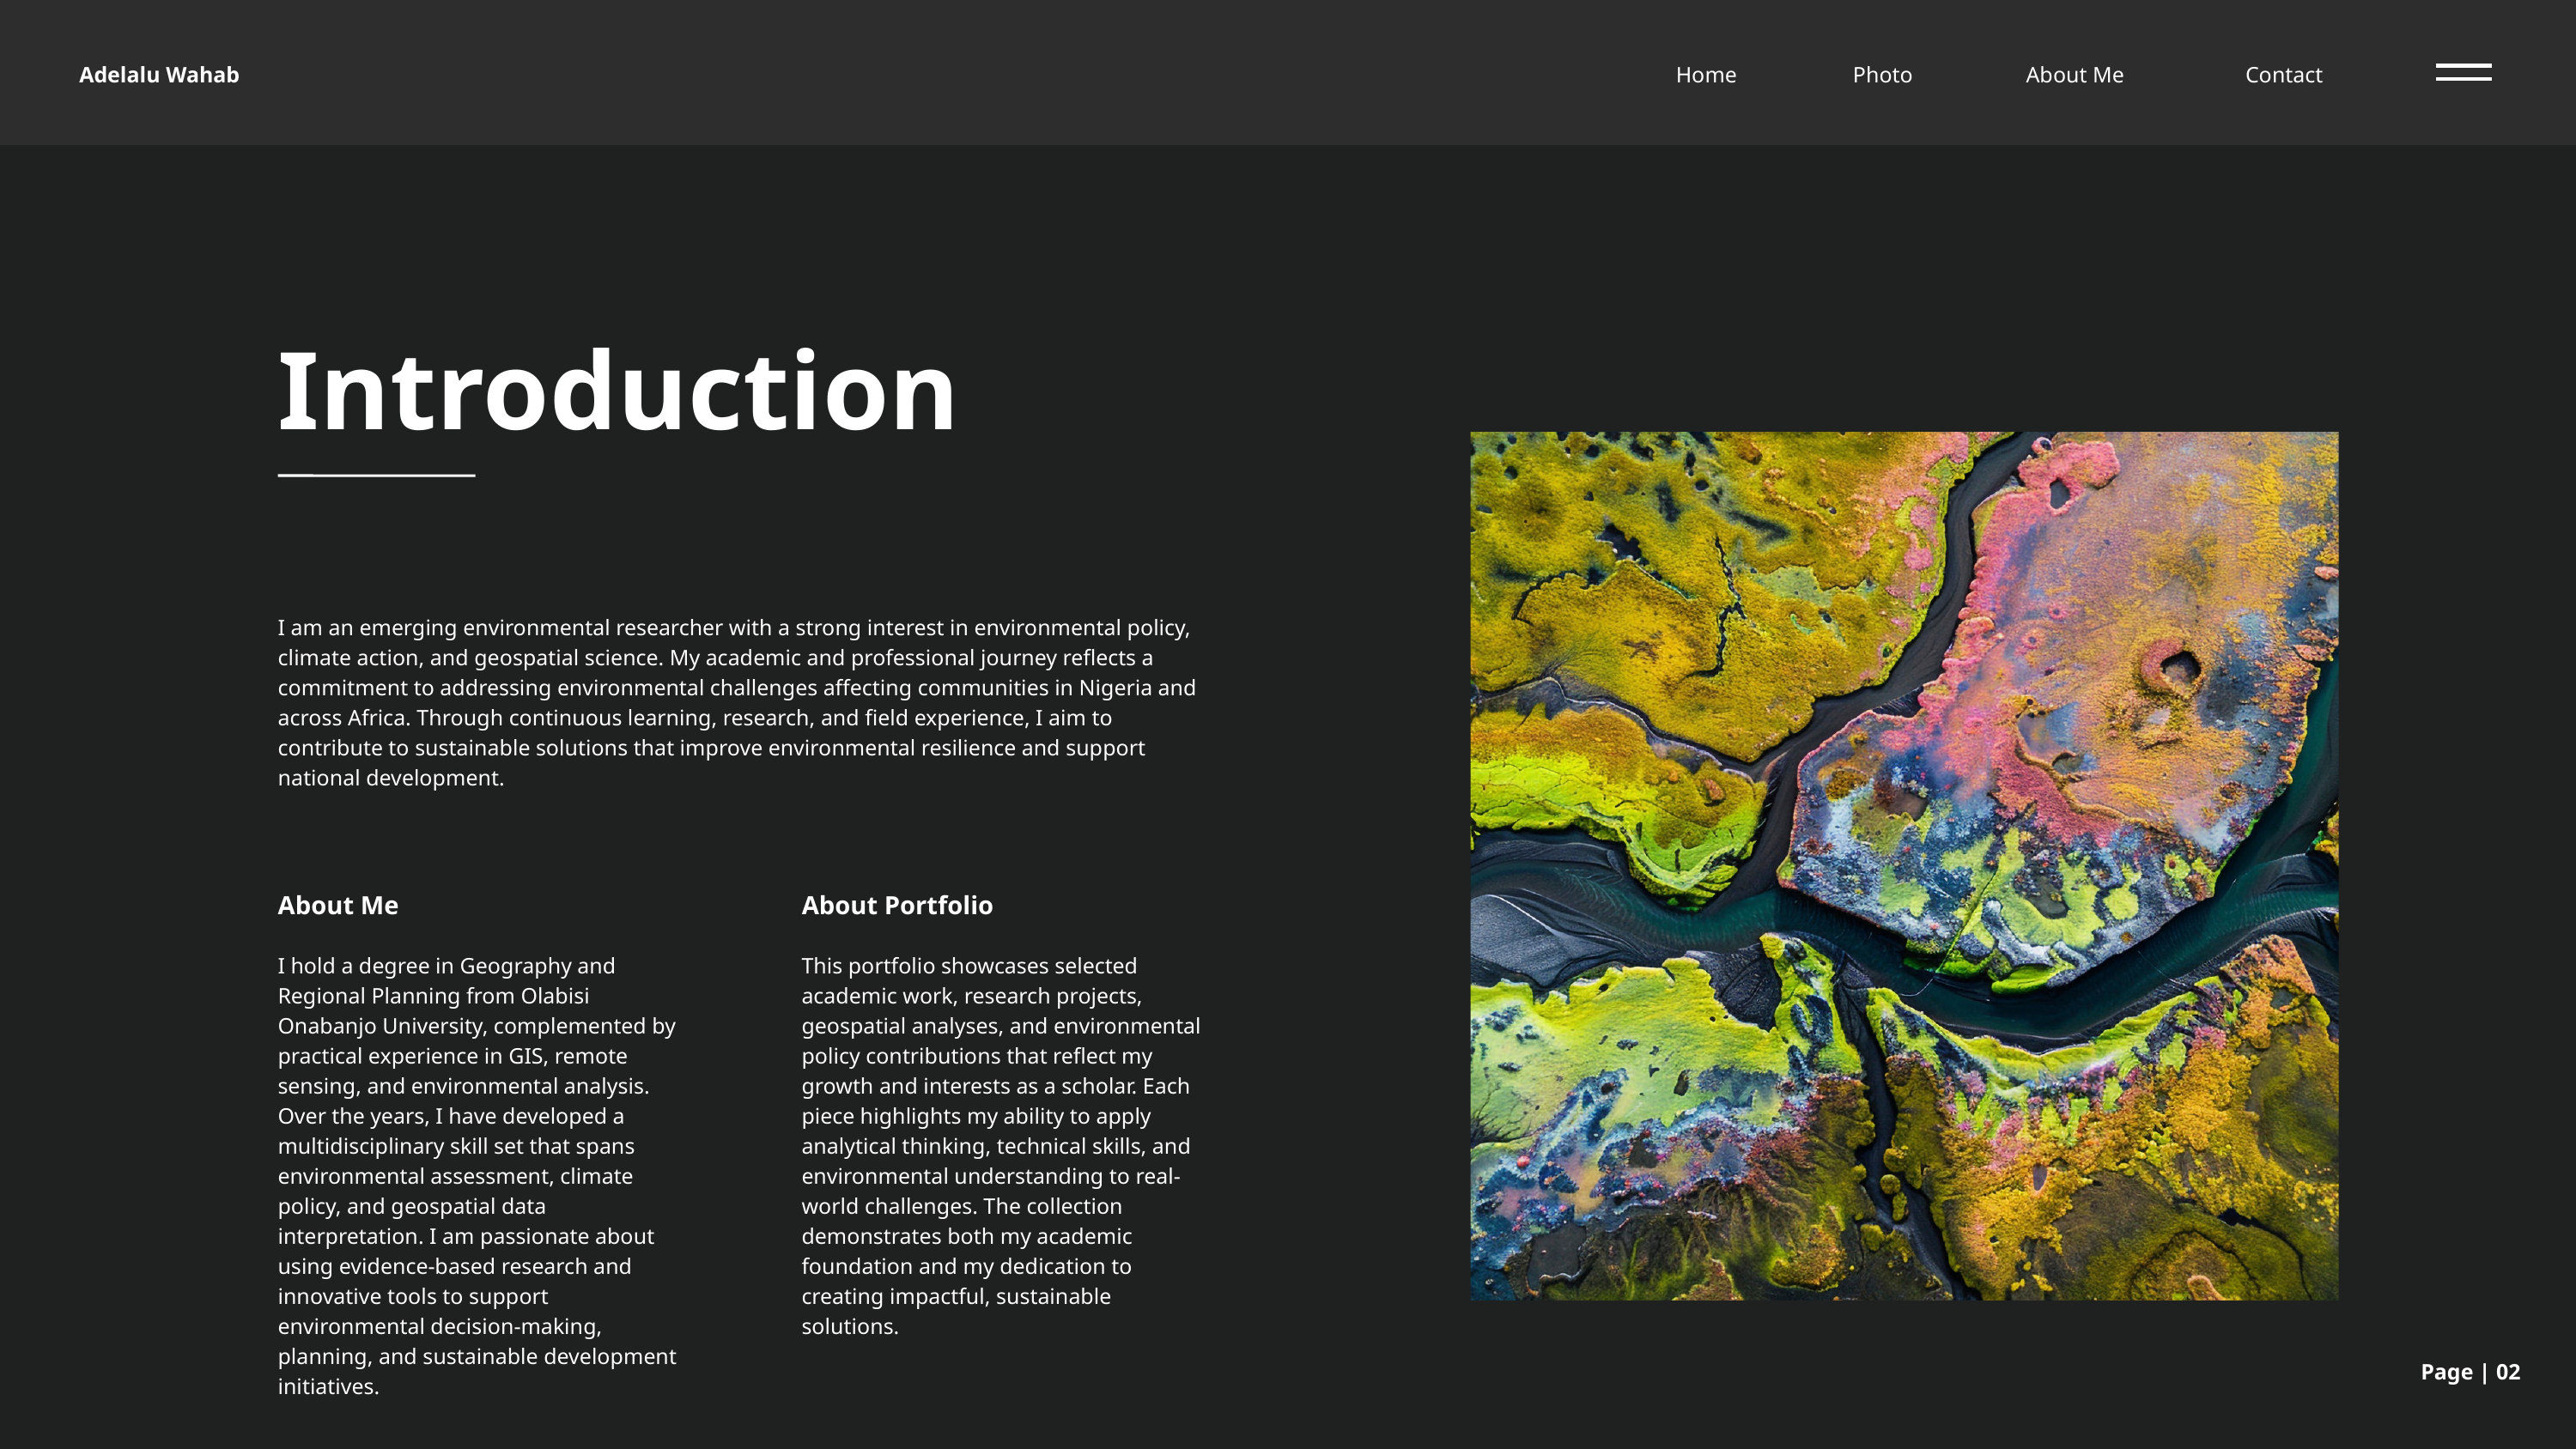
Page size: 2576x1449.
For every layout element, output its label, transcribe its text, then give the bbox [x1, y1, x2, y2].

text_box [1470, 432, 2339, 1300]
text_box This portfolio showcases selected academic work, research projects, geospatial analyses, and environmental policy contributions that reflect my growth and interests as a scholar. Each piece highlights my ability to apply analytical thinking, technical skills, and environmental understanding to real-world challenges. The collection demonstrates both my academic foundation and my dedication to creating impactful, sustainable solutions. [801, 948, 1213, 1339]
text_box About Me [277, 884, 613, 920]
text_box Introduction [277, 331, 1101, 452]
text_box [0, 0, 2576, 145]
text_box Page | 02 [2406, 1354, 2521, 1385]
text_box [2435, 64, 2493, 69]
text_box About Portfolio [801, 884, 1137, 920]
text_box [2435, 76, 2493, 82]
text_box I hold a degree in Geography and Regional Planning from Olabisi Onabanjo University, complemented by practical experience in GIS, remote sensing, and environmental analysis. Over the years, I have developed a multidisciplinary skill set that spans environmental assessment, climate policy, and geospatial data interpretation. I am passionate about using evidence-based research and innovative tools to support environmental decision-making, planning, and sustainable development initiatives. [277, 948, 690, 1399]
text_box I am an emerging environmental researcher with a strong interest in environmental policy, climate action, and geospatial science. My academic and professional journey reflects a commitment to addressing environmental challenges affecting communities in Nigeria and across Africa. Through continuous learning, research, and field experience, I aim to contribute to sustainable solutions that improve environmental resilience and support national development. [277, 609, 1213, 791]
